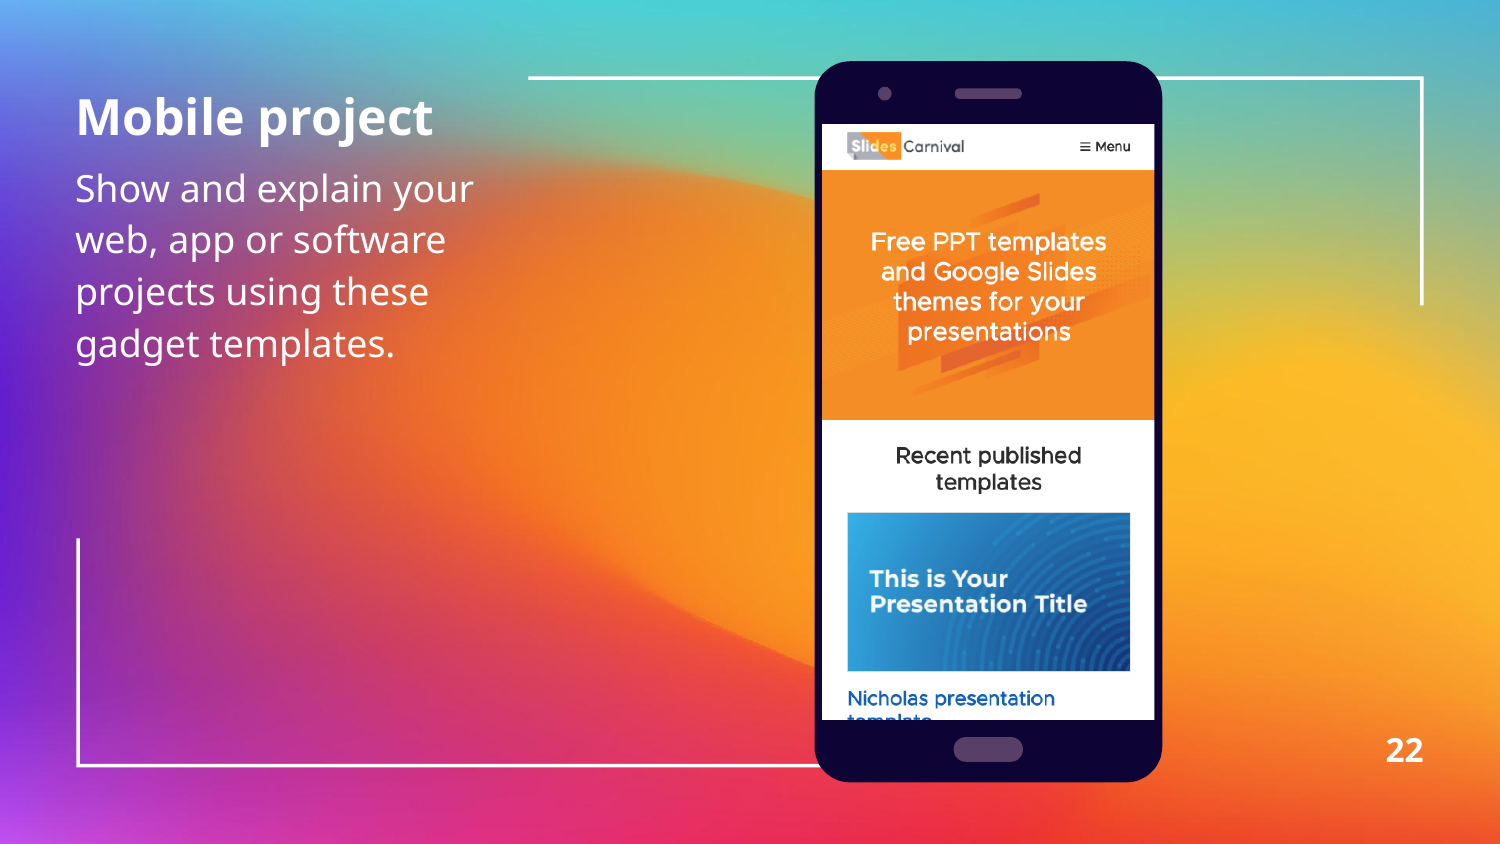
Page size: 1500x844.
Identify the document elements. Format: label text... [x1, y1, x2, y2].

picture [0, 0, 1500, 844]
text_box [814, 60, 1163, 783]
slide_number 22 [1347, 696, 1424, 775]
list Mobile project Show and explain your web, app or software projects using these gadget templates. [75, 76, 529, 768]
